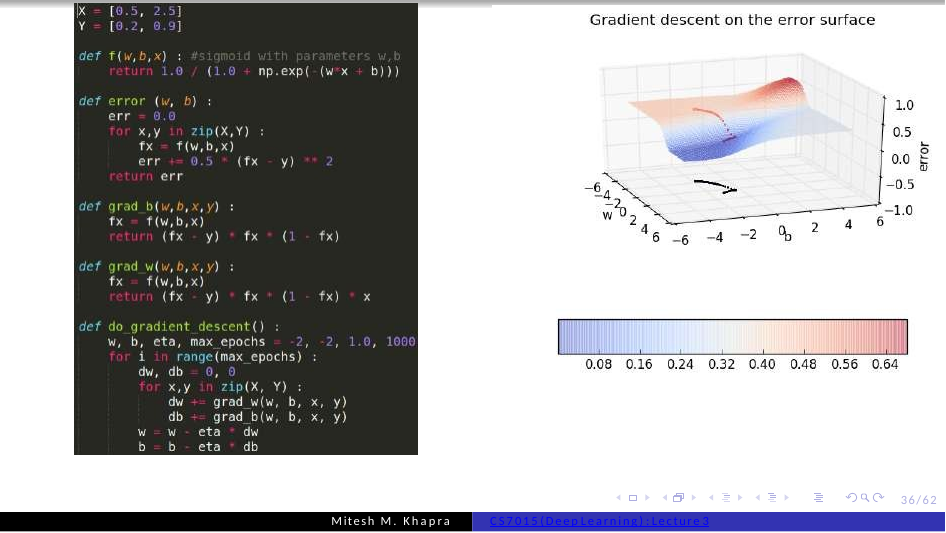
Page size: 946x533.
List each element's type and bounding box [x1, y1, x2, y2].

text_box [898, 493, 941, 508]
text_box [0, 511, 946, 532]
text_box [0, 0, 946, 455]
